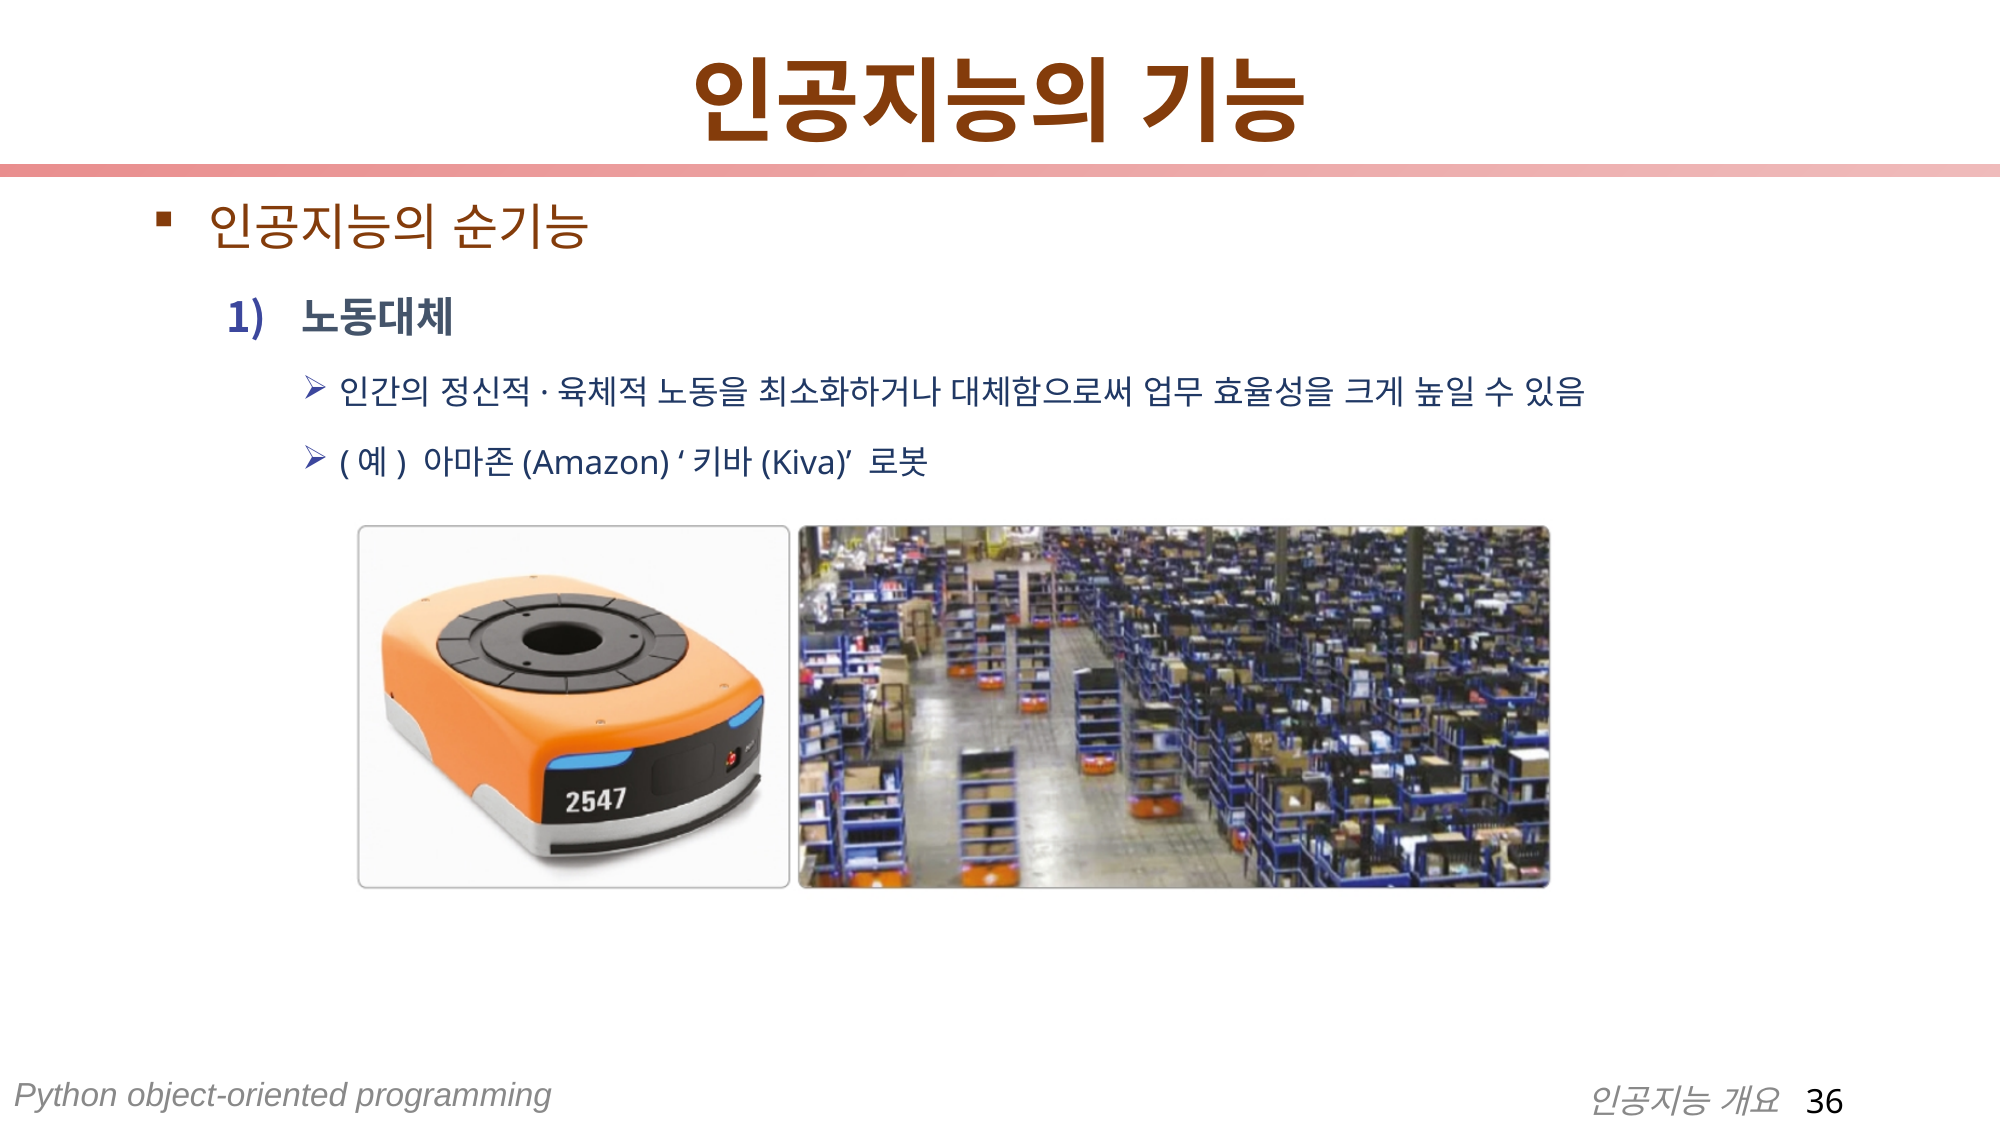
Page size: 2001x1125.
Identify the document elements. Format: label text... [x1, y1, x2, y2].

list 인공지능의 순기능 노동대체 인간의 정신적·육체적 노동을 최소화하거나 대체함으로써 업무 효율성을 크게 높일 수 있음 (예) 아마존(Amazon) ‘키바(Kiva)’ 로봇 [137, 194, 1863, 1070]
title 인공지능의 기능 [137, 59, 1863, 151]
picture [350, 509, 1561, 900]
